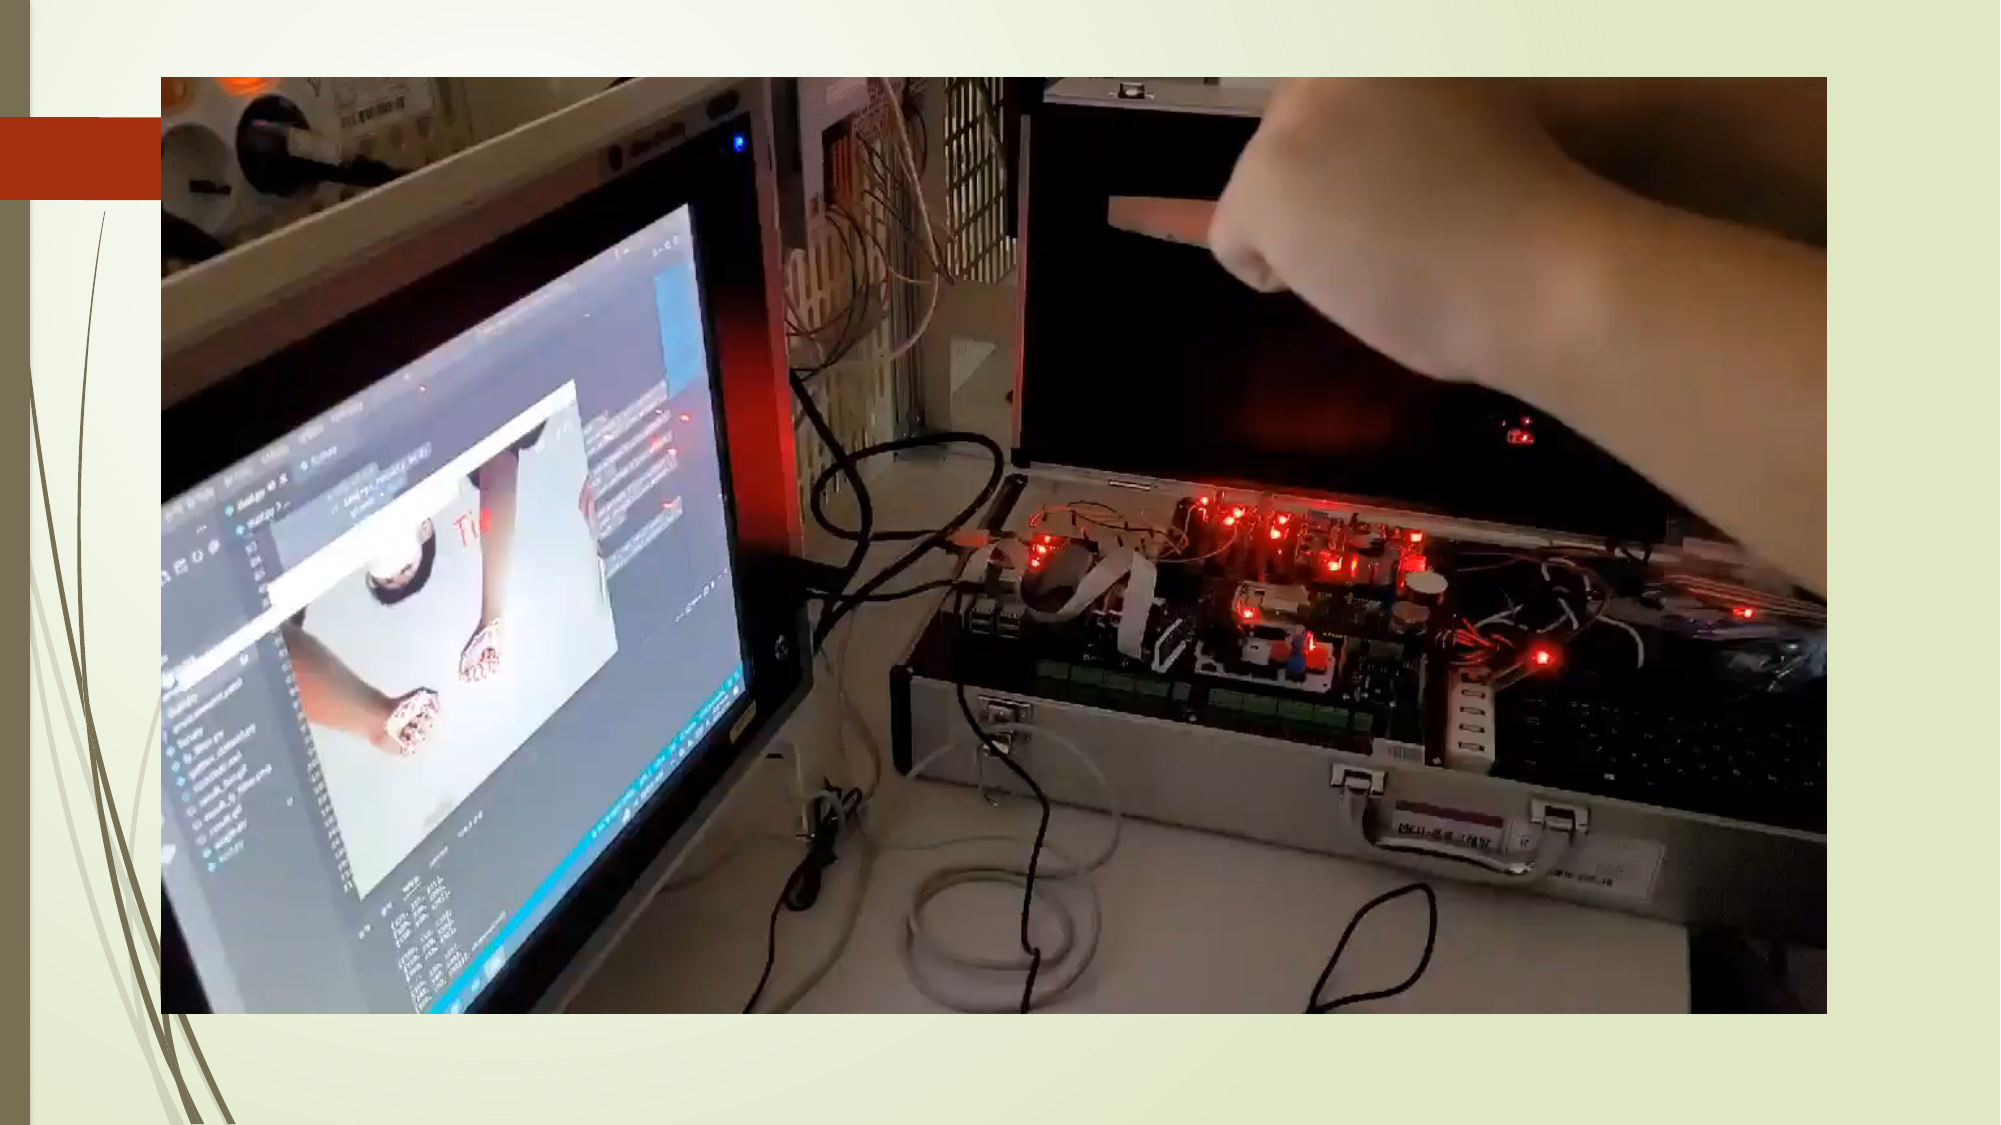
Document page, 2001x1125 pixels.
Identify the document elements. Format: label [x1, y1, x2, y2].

list [160, 76, 1828, 1015]
